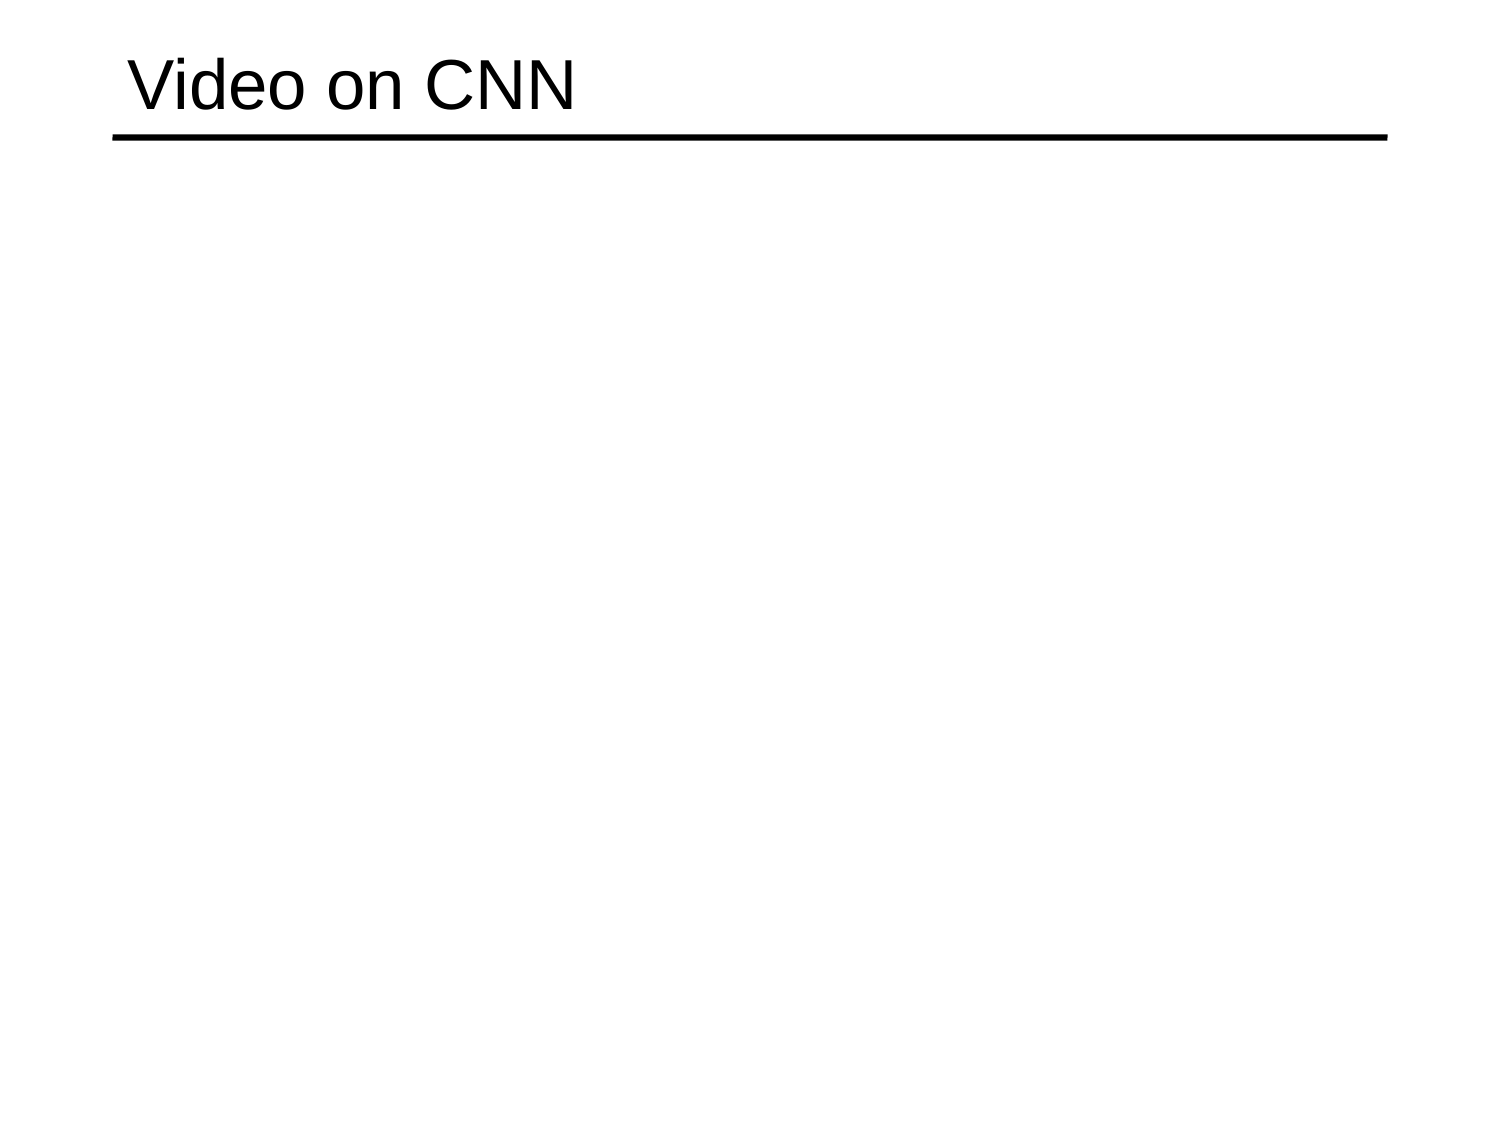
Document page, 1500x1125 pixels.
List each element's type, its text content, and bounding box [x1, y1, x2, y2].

title Video on CNN [112, 12, 1388, 150]
